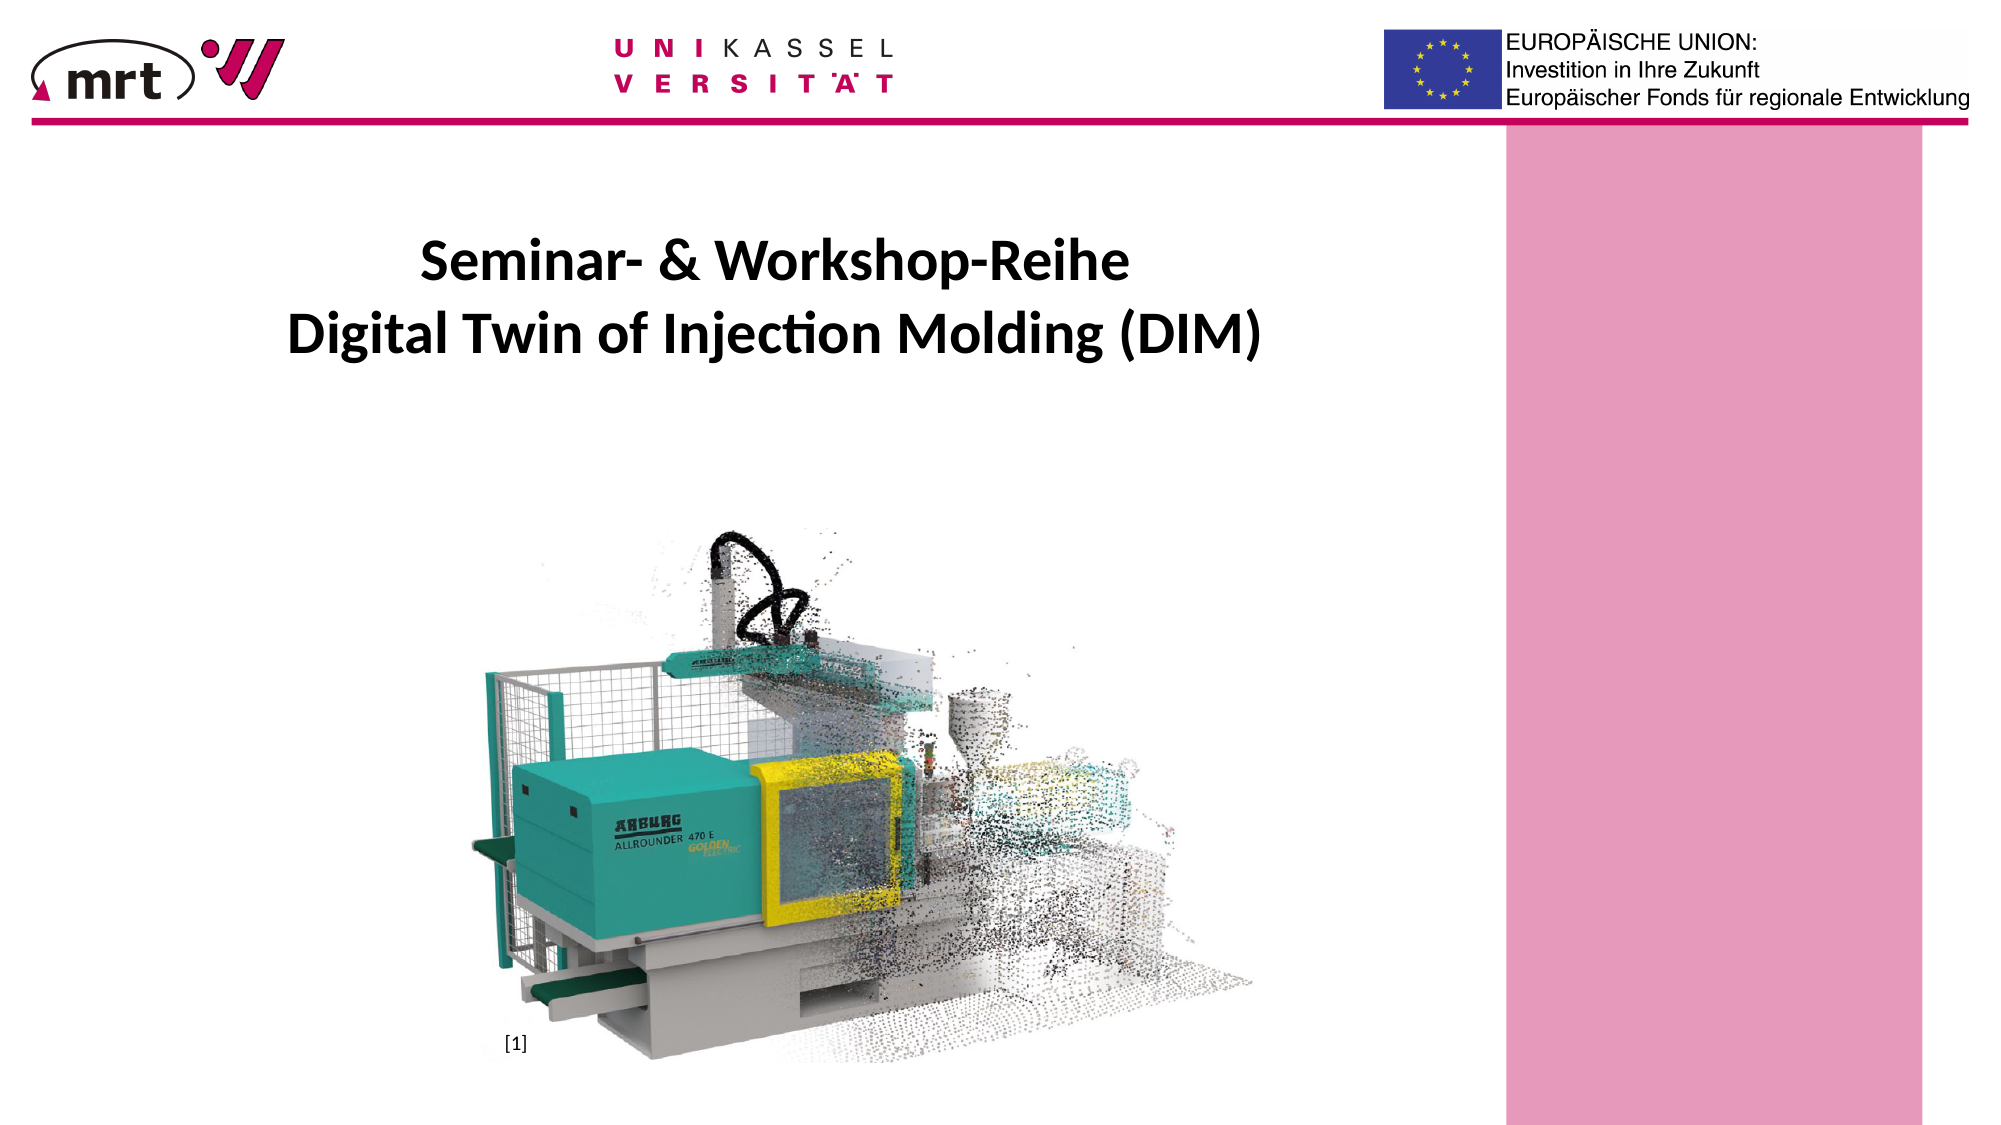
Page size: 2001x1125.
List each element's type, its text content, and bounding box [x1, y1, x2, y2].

text_box Seminar- & Workshop-Reihe Digital Twin of Injection Molding (DIM) [102, 209, 1451, 491]
picture [468, 508, 1265, 1063]
picture [610, 34, 896, 97]
picture [1384, 29, 1969, 110]
picture [31, 39, 195, 101]
picture [201, 39, 285, 100]
